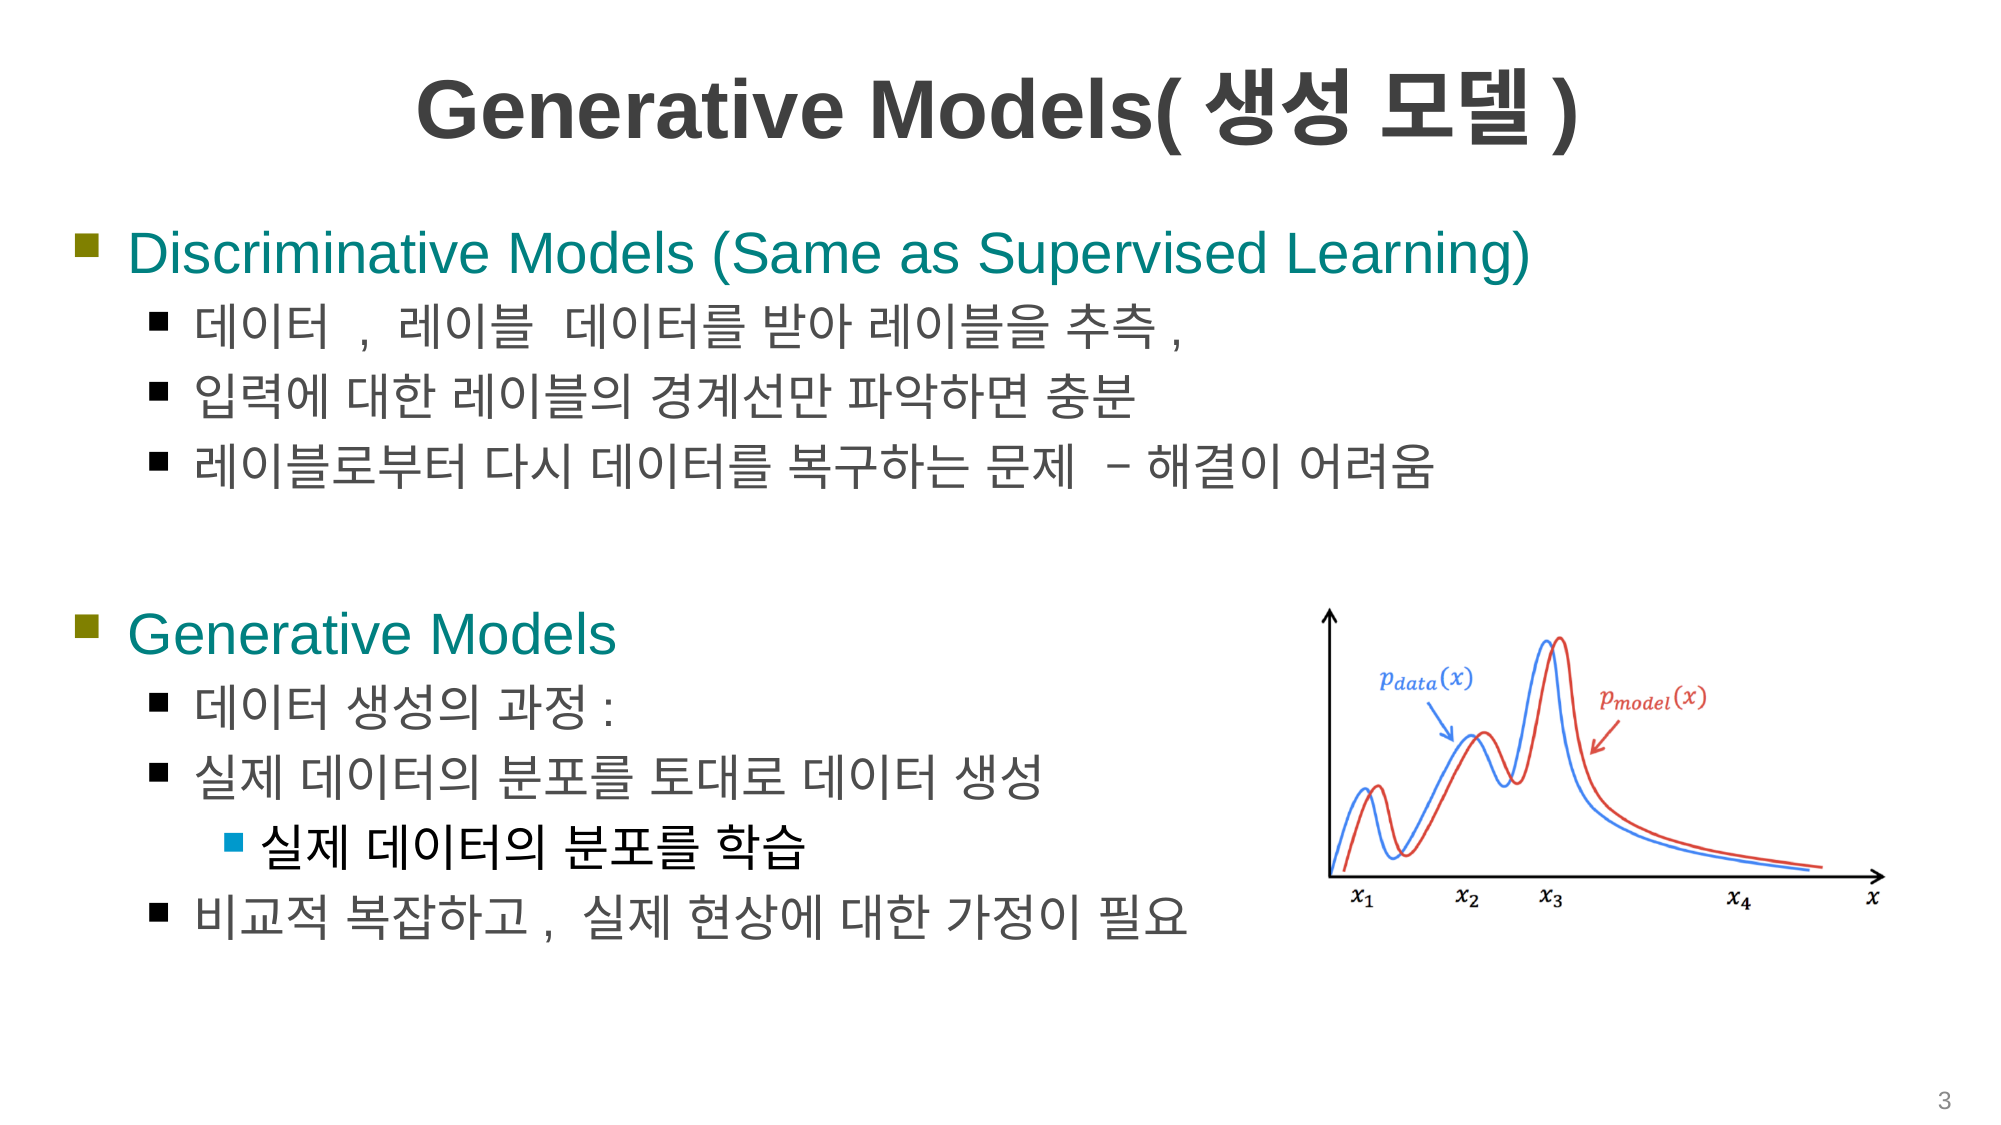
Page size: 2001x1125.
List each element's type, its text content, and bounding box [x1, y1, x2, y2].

slide_number 3 [1897, 1081, 1993, 1123]
picture [1306, 596, 1898, 917]
title Generative Models(생성 모델) [54, 24, 1941, 185]
